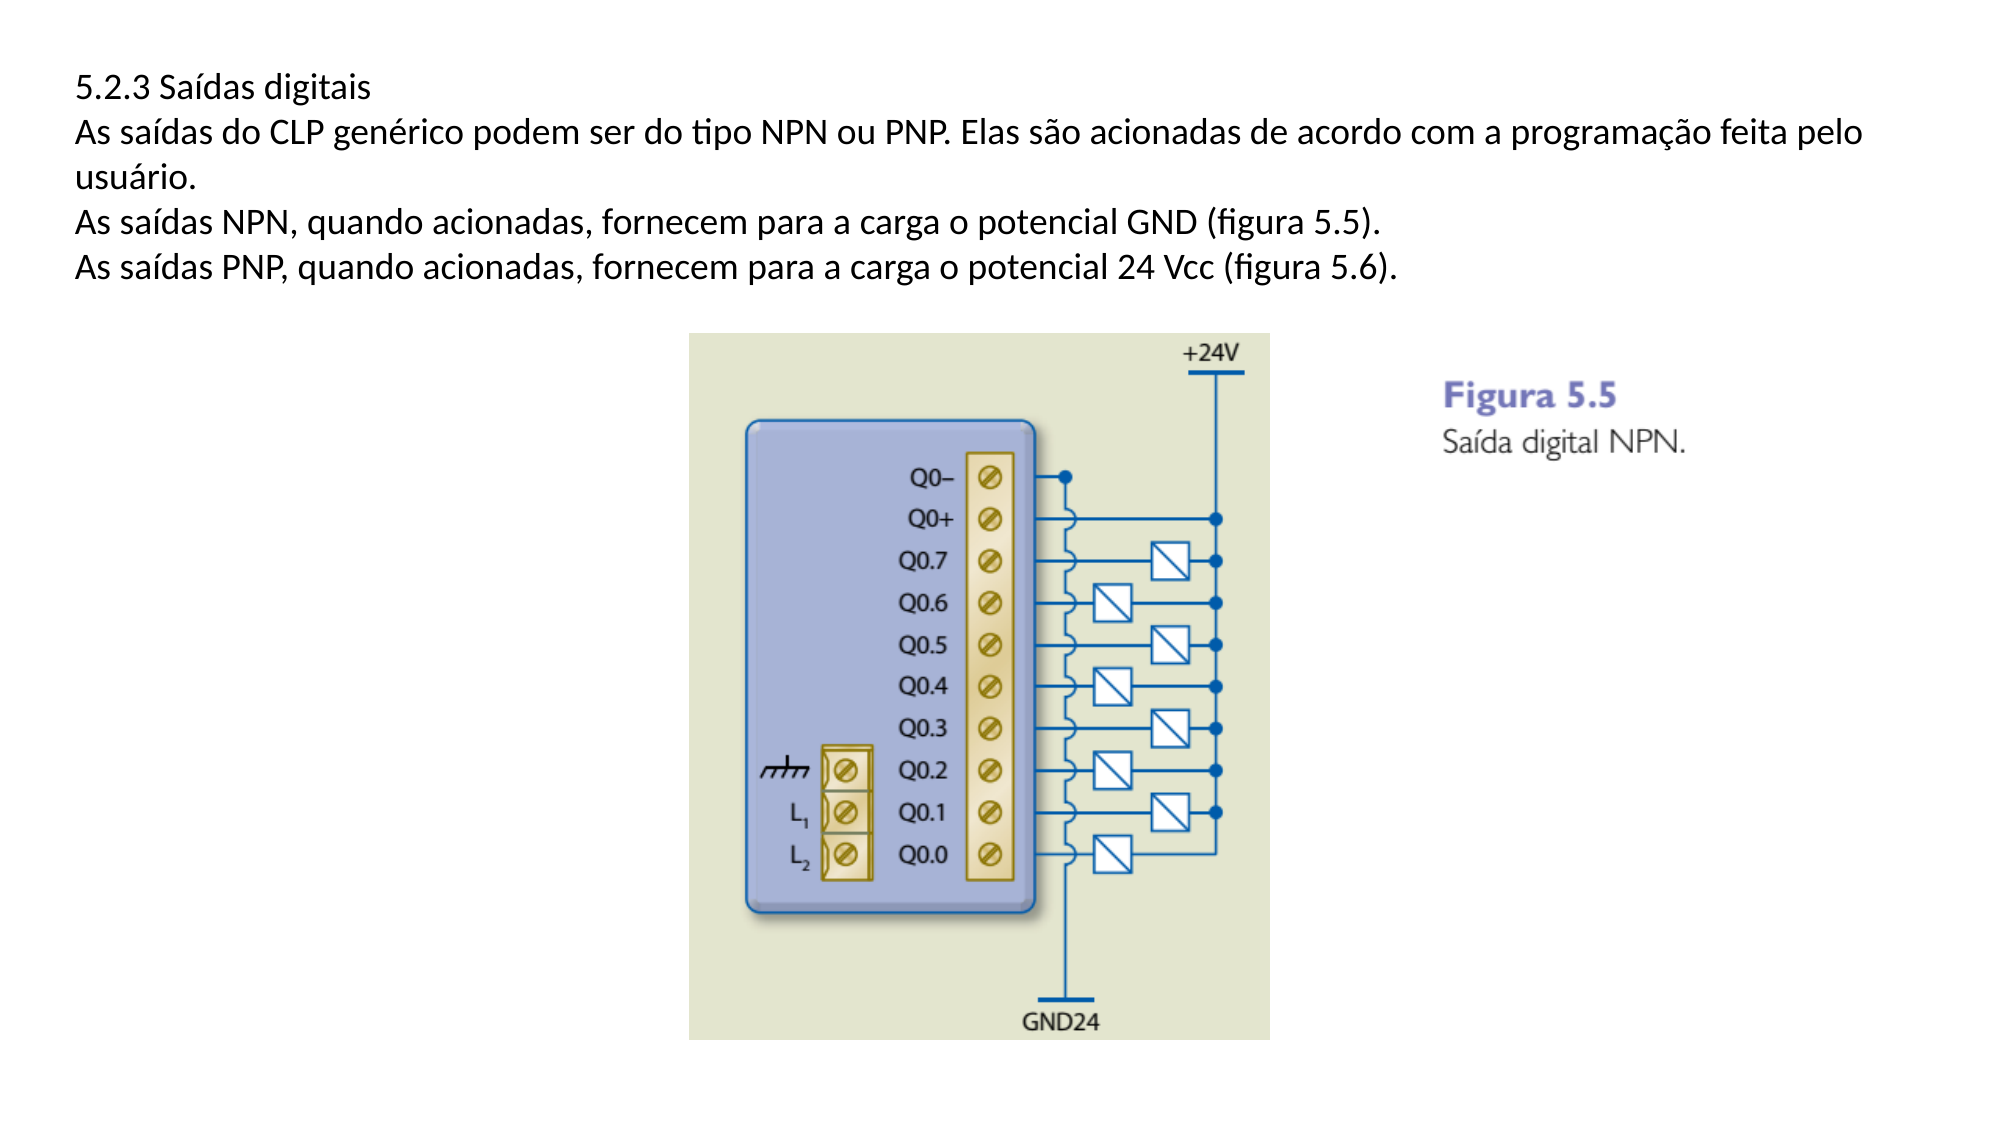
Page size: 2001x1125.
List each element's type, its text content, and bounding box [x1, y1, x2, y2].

picture [1422, 356, 1708, 490]
text_box 5.2.3 Saídas digitais As saídas do CLP genérico podem ser do tipo NPN ou PNP. Elas são acionadas de acordo com a programação feita pelo usuário. As saídas NPN, quando acionadas, fornecem para a carga o potencial GND (figura 5.5). As saídas PNP, quando acionadas, fornecem para a carga o potencial 24 Vcc (figura 5.6). [60, 54, 1927, 294]
picture [689, 333, 1270, 1040]
